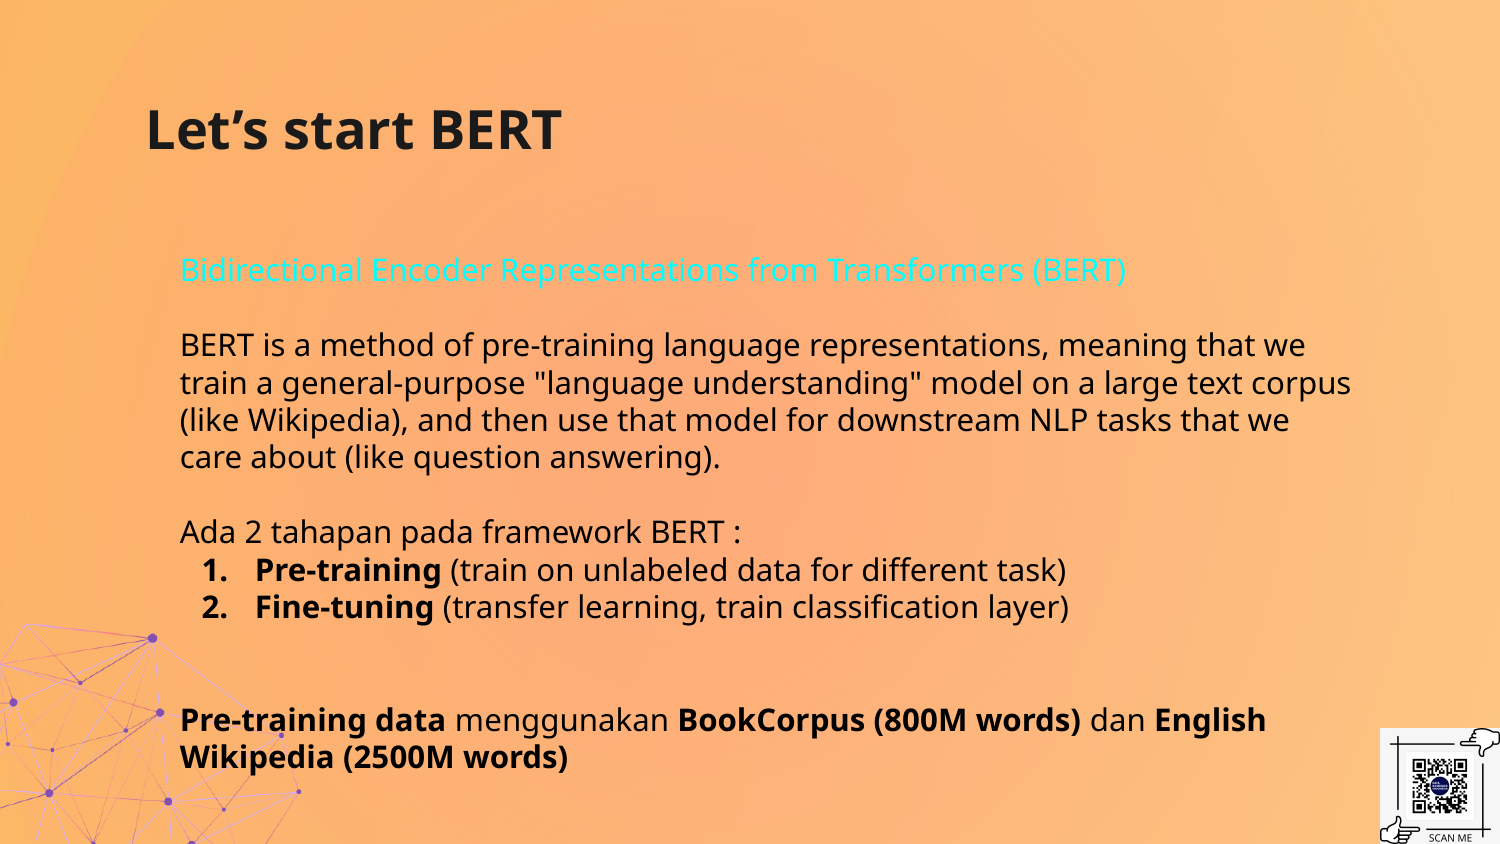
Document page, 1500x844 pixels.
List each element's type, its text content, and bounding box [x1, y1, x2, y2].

text_box Let’s start BERT [130, 80, 1392, 168]
text_box Bidirectional Encoder Representations from Transformers (BERT) BERT is a method of pre-training language representations, meaning that we train a general-purpose "language understanding" model on a large text corpus (like Wikipedia), and then use that model for downstream NLP tasks that we care about (like question answering). Ada 2 tahapan pada framework BERT : Pre-training (train on unlabeled data for different task) Fine-tuning (transfer learning, train classification layer) Pre-training data menggunakan BookCorpus (800M words) dan English Wikipedia (2500M words) [164, 235, 1373, 778]
picture [0, 0, 1500, 844]
